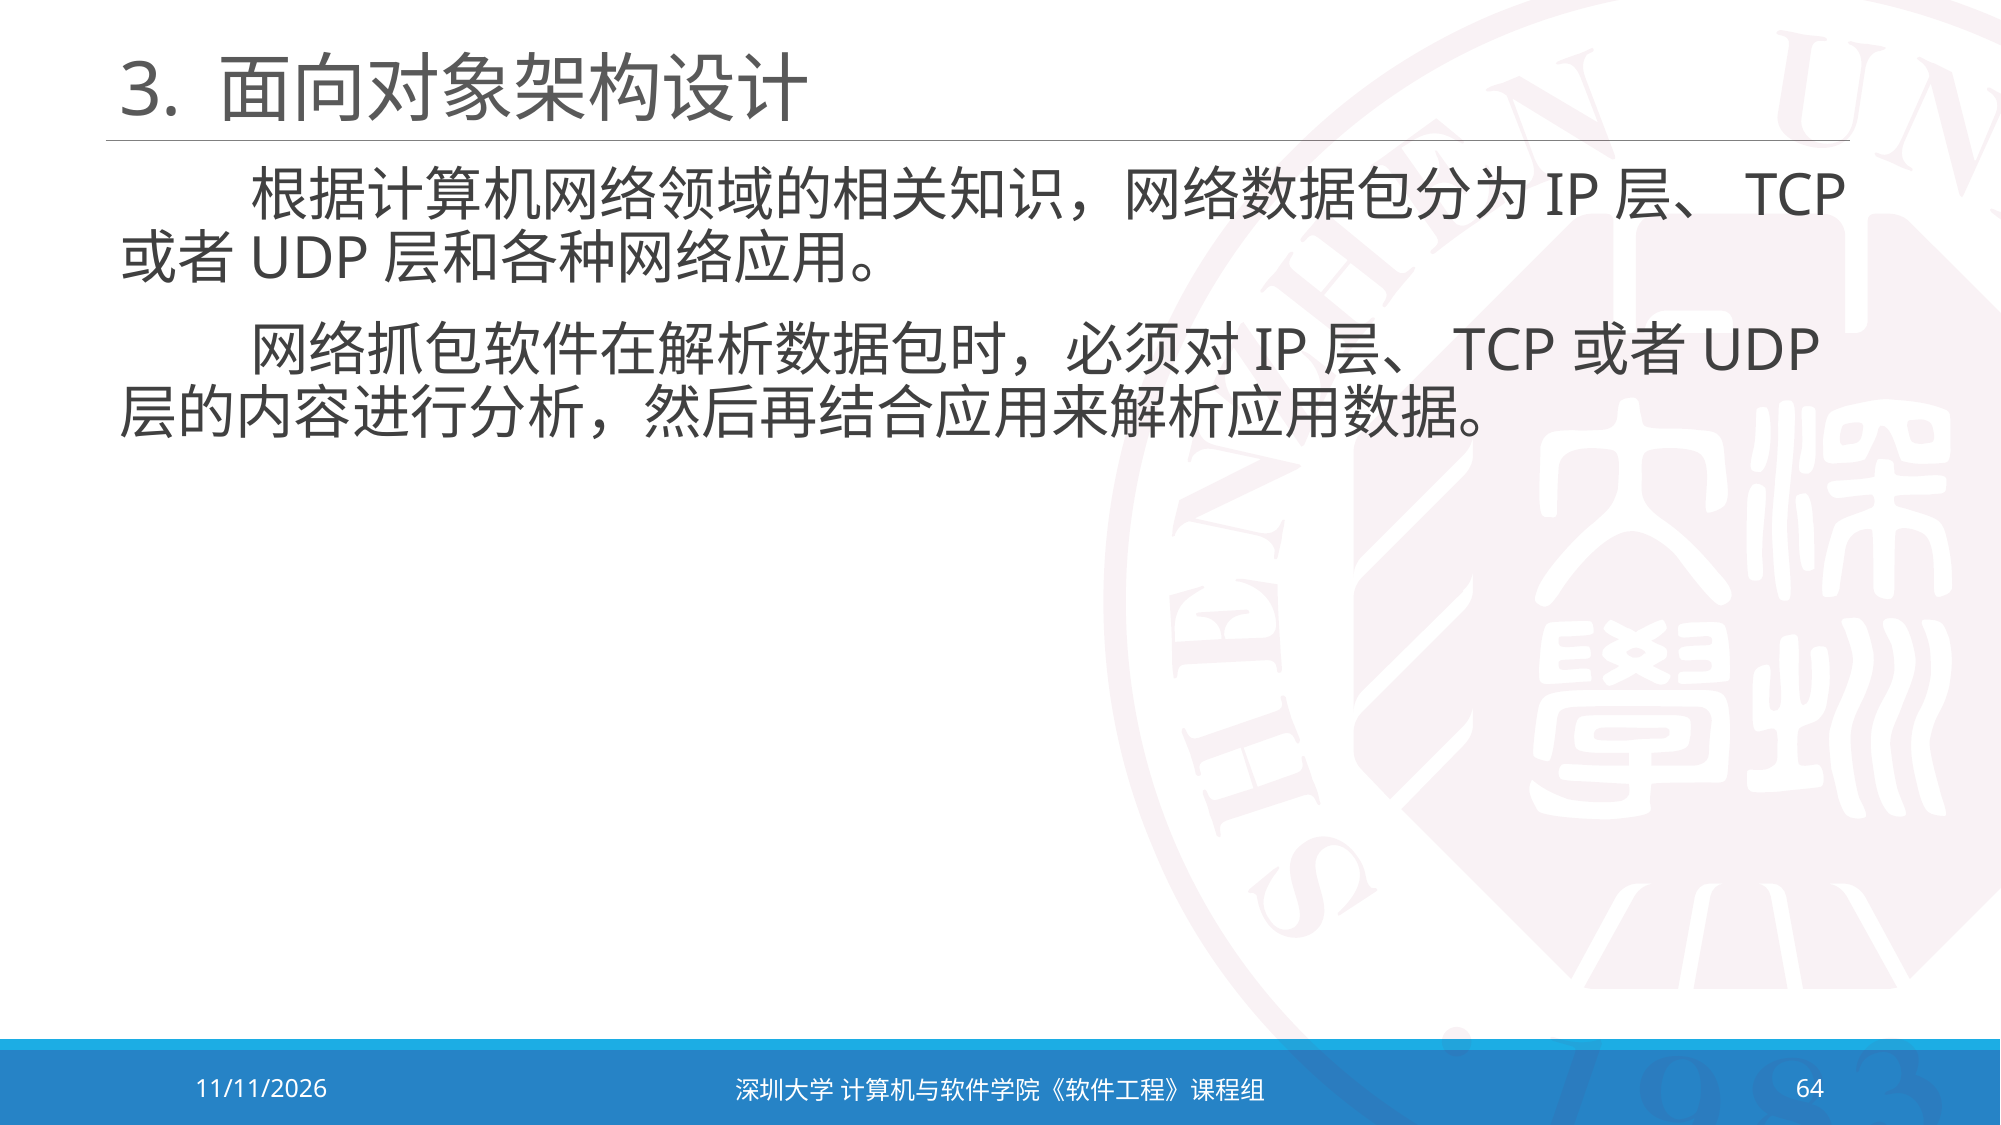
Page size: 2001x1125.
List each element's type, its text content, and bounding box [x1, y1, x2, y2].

footer 深圳大学 计算机与软件学院《软件工程》课程组 [604, 1059, 1396, 1120]
title 3. 面向对象架构设计 [104, 0, 1856, 139]
list 根据计算机网络领域的相关知识，网络数据包分为IP层、TCP或者UDP层和各种网络应用。 网络抓包软件在解析数据包时，必须对IP层、TCP或者UDP层的内容进行分析，然后再结合应用来解析应用数据。 [104, 158, 1878, 1008]
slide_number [180, 1059, 586, 1120]
slide_number 64 [1624, 1059, 1840, 1120]
